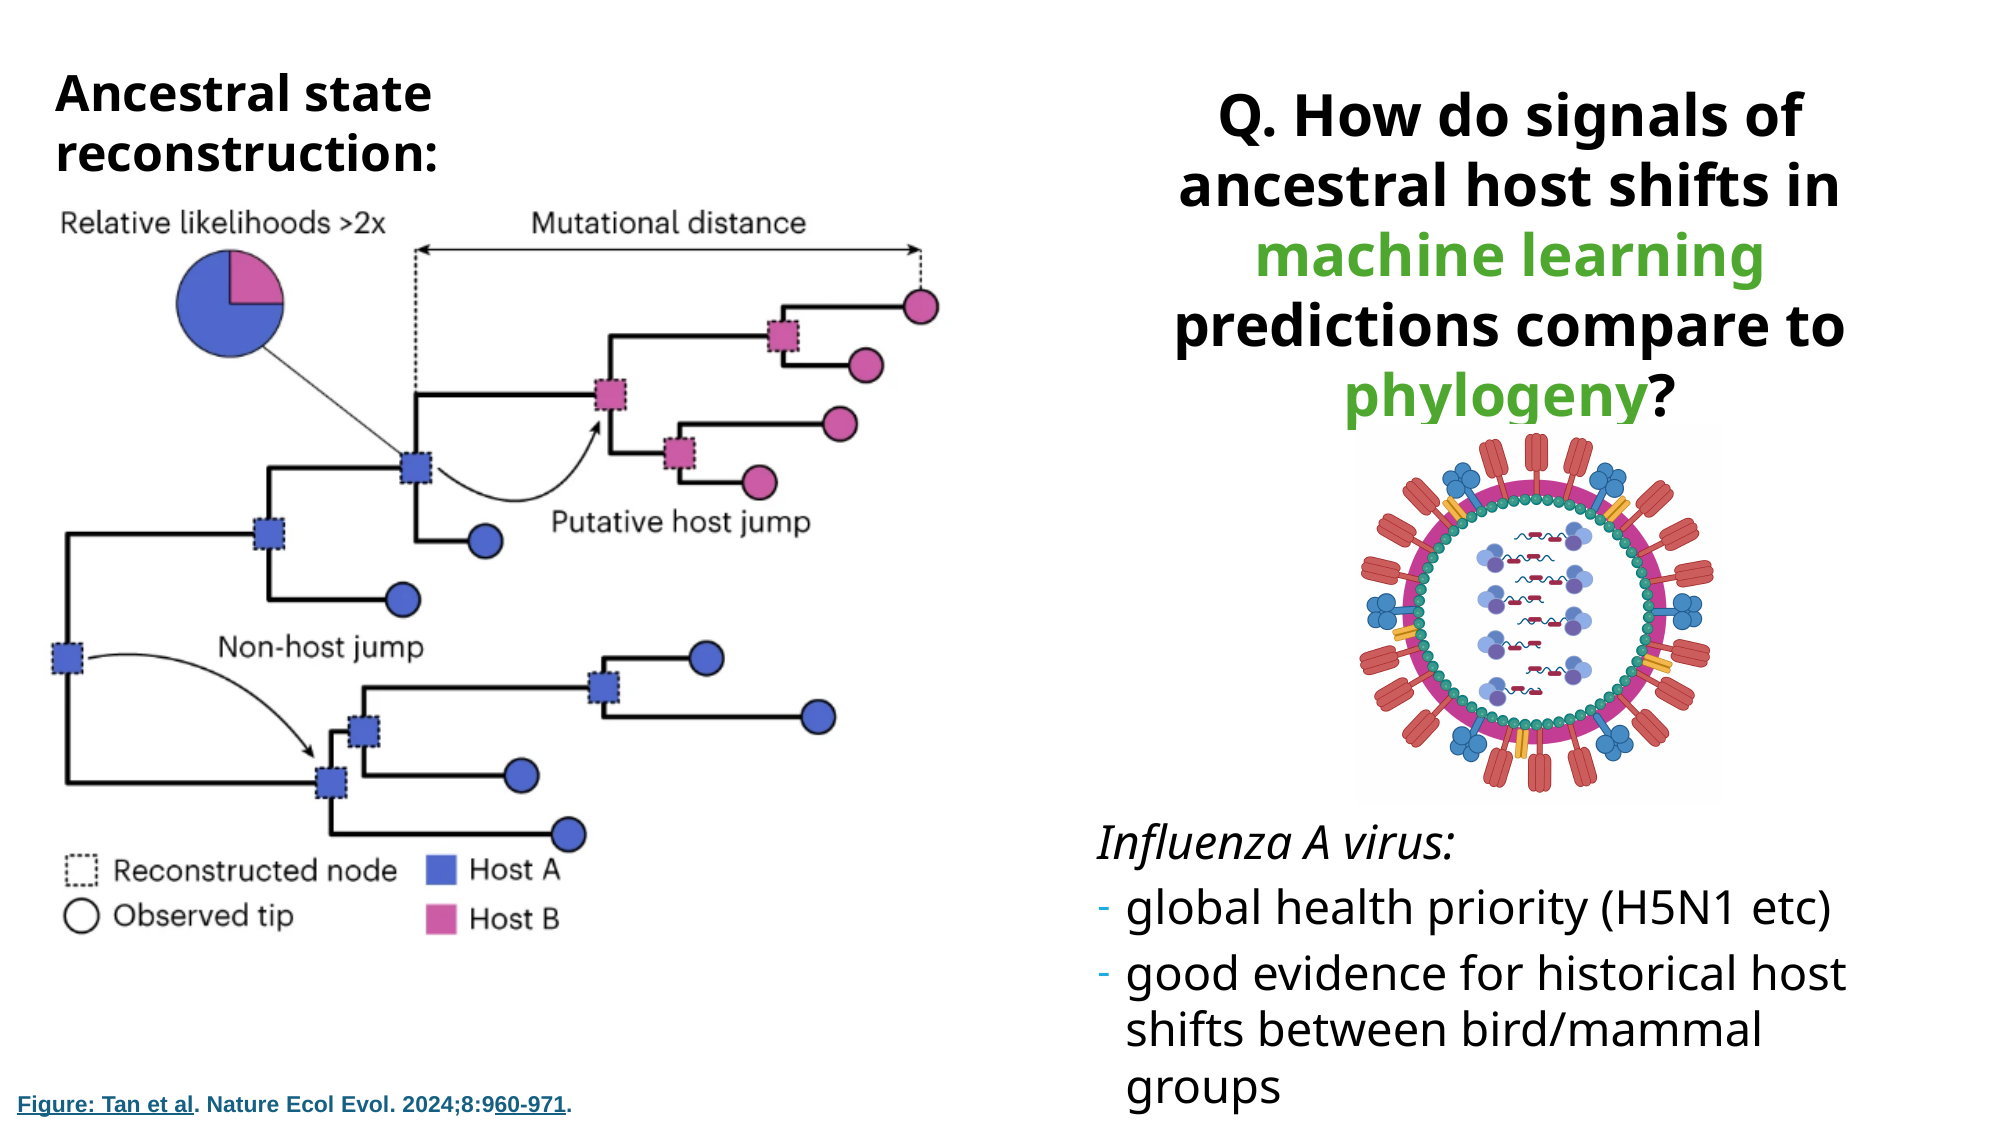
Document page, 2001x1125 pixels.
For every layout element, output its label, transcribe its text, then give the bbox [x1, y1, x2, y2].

text_box Figure: Tan et al. Nature Ecol Evol. 2024;8:960-971. [17, 1089, 703, 1123]
picture [1355, 424, 1722, 806]
picture [40, 170, 956, 955]
text_box Q. How do signals of ancestral host shifts in machine learning predictions compare to phylogeny? [1098, 71, 1922, 613]
text_box Ancestral state reconstruction: [40, 54, 832, 170]
text_box Influenza A virus: global health priority (H5N1 etc) good evidence for historical host shifts between bird/mammal groups [1082, 804, 1938, 1123]
